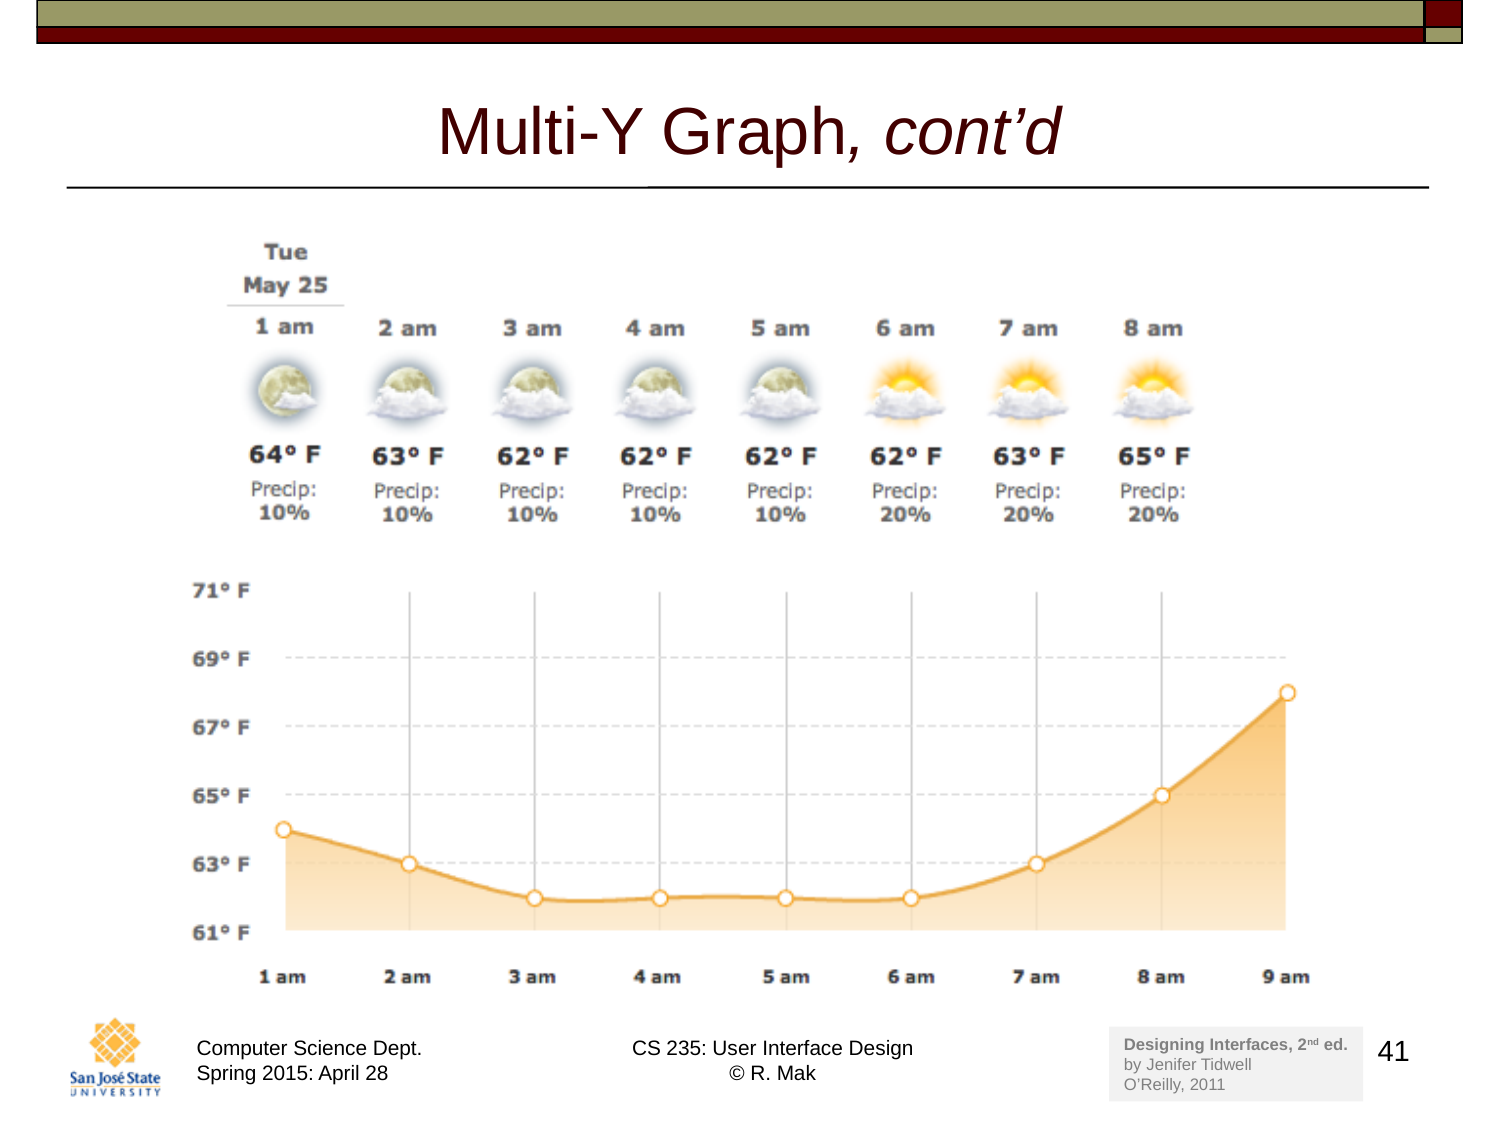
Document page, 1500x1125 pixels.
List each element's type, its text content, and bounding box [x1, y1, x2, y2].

title Multi-Y Graph, cont’d [75, 67, 1425, 175]
picture [60, 1012, 166, 1112]
text_box Designing Interfaces, 2nd ed. by Jenifer Tidwell O’Reilly, 2011 [1109, 1026, 1364, 1102]
picture [164, 217, 1336, 1011]
slide_number 41 [1112, 1025, 1425, 1100]
